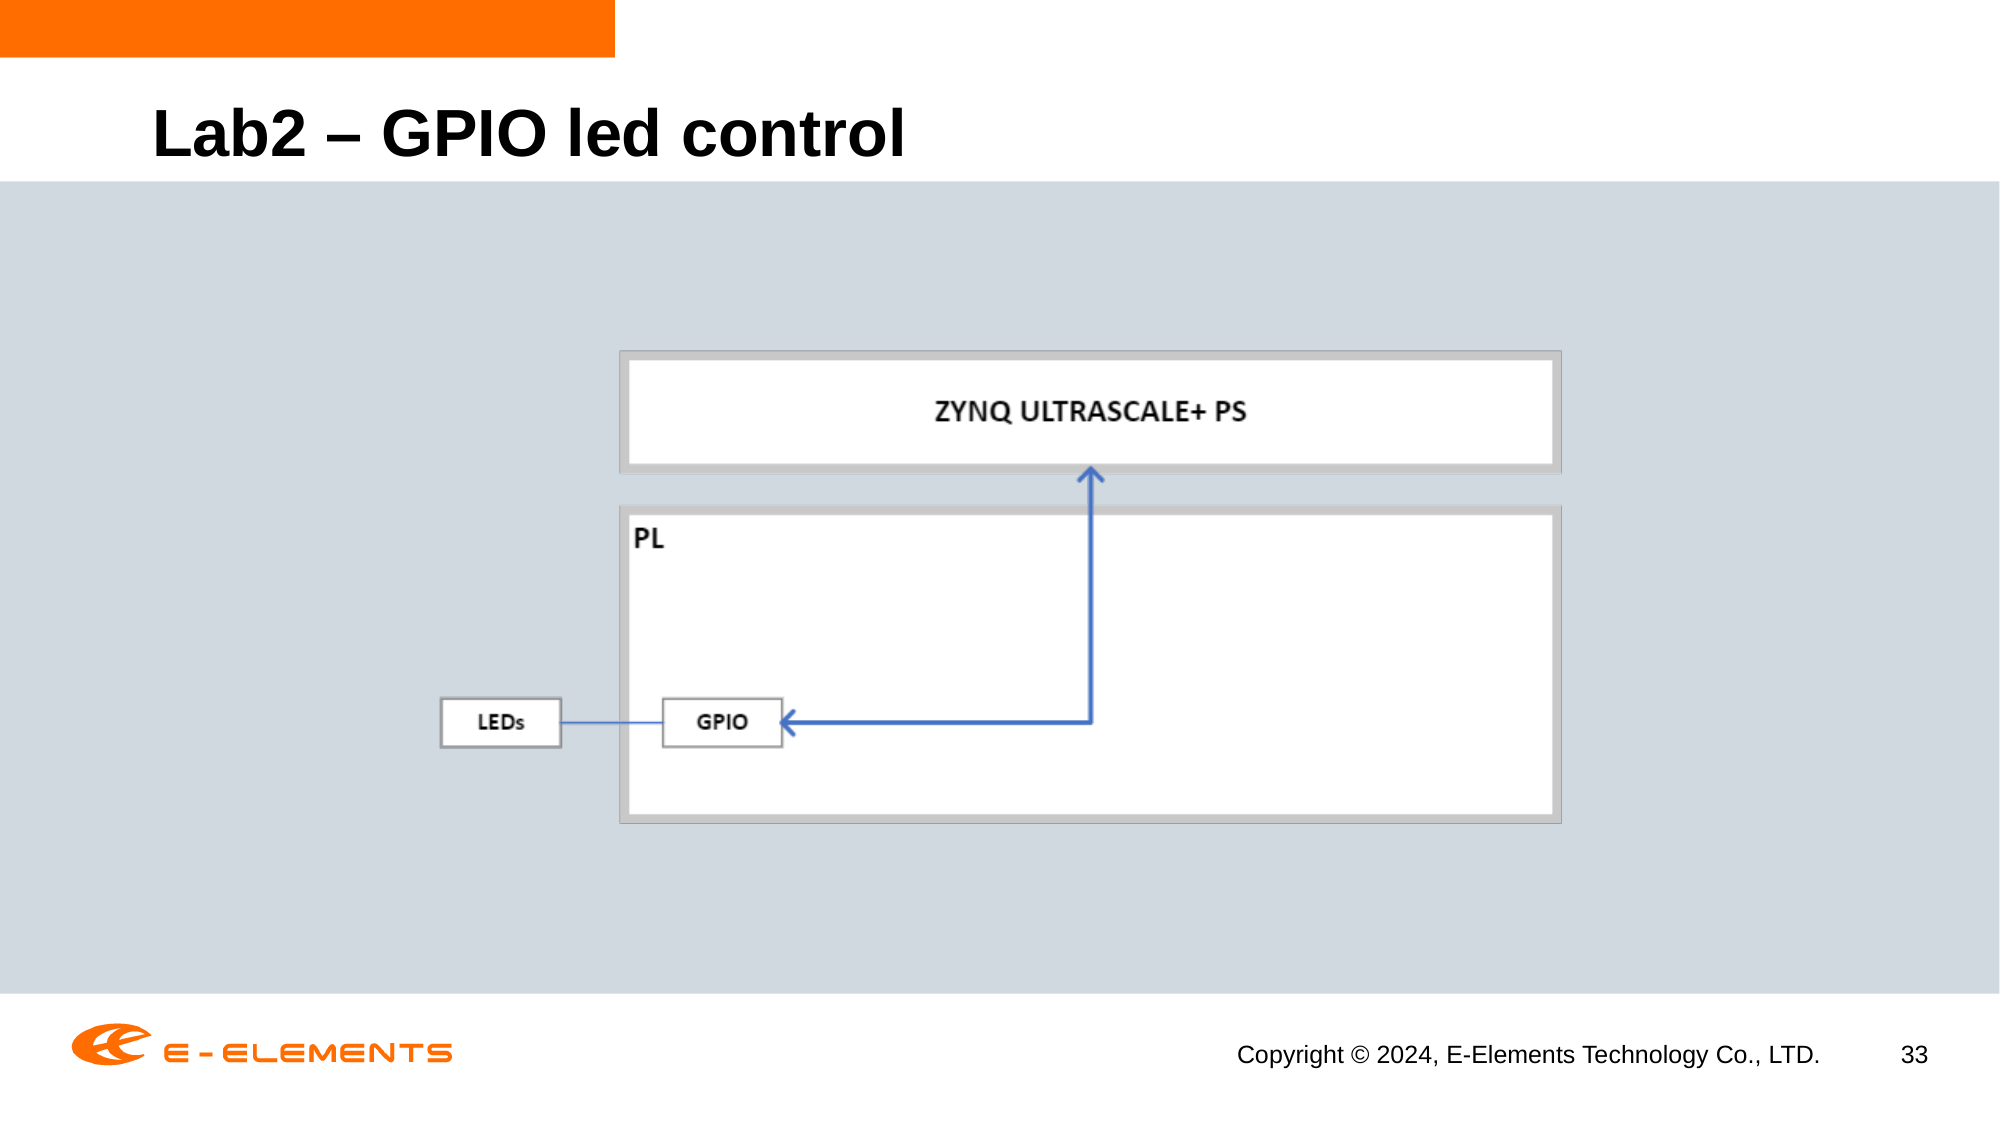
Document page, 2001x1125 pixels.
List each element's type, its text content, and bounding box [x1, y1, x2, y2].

text_box [0, 179, 2000, 996]
text_box Copyright © 2024, E-Elements Technology Co., LTD. [1161, 1023, 1836, 1084]
text_box Lab2 – GPIO led control [137, 81, 1863, 179]
text_box 33 [1836, 1023, 1944, 1084]
picture [423, 348, 1576, 827]
picture [0, 0, 2001, 1125]
